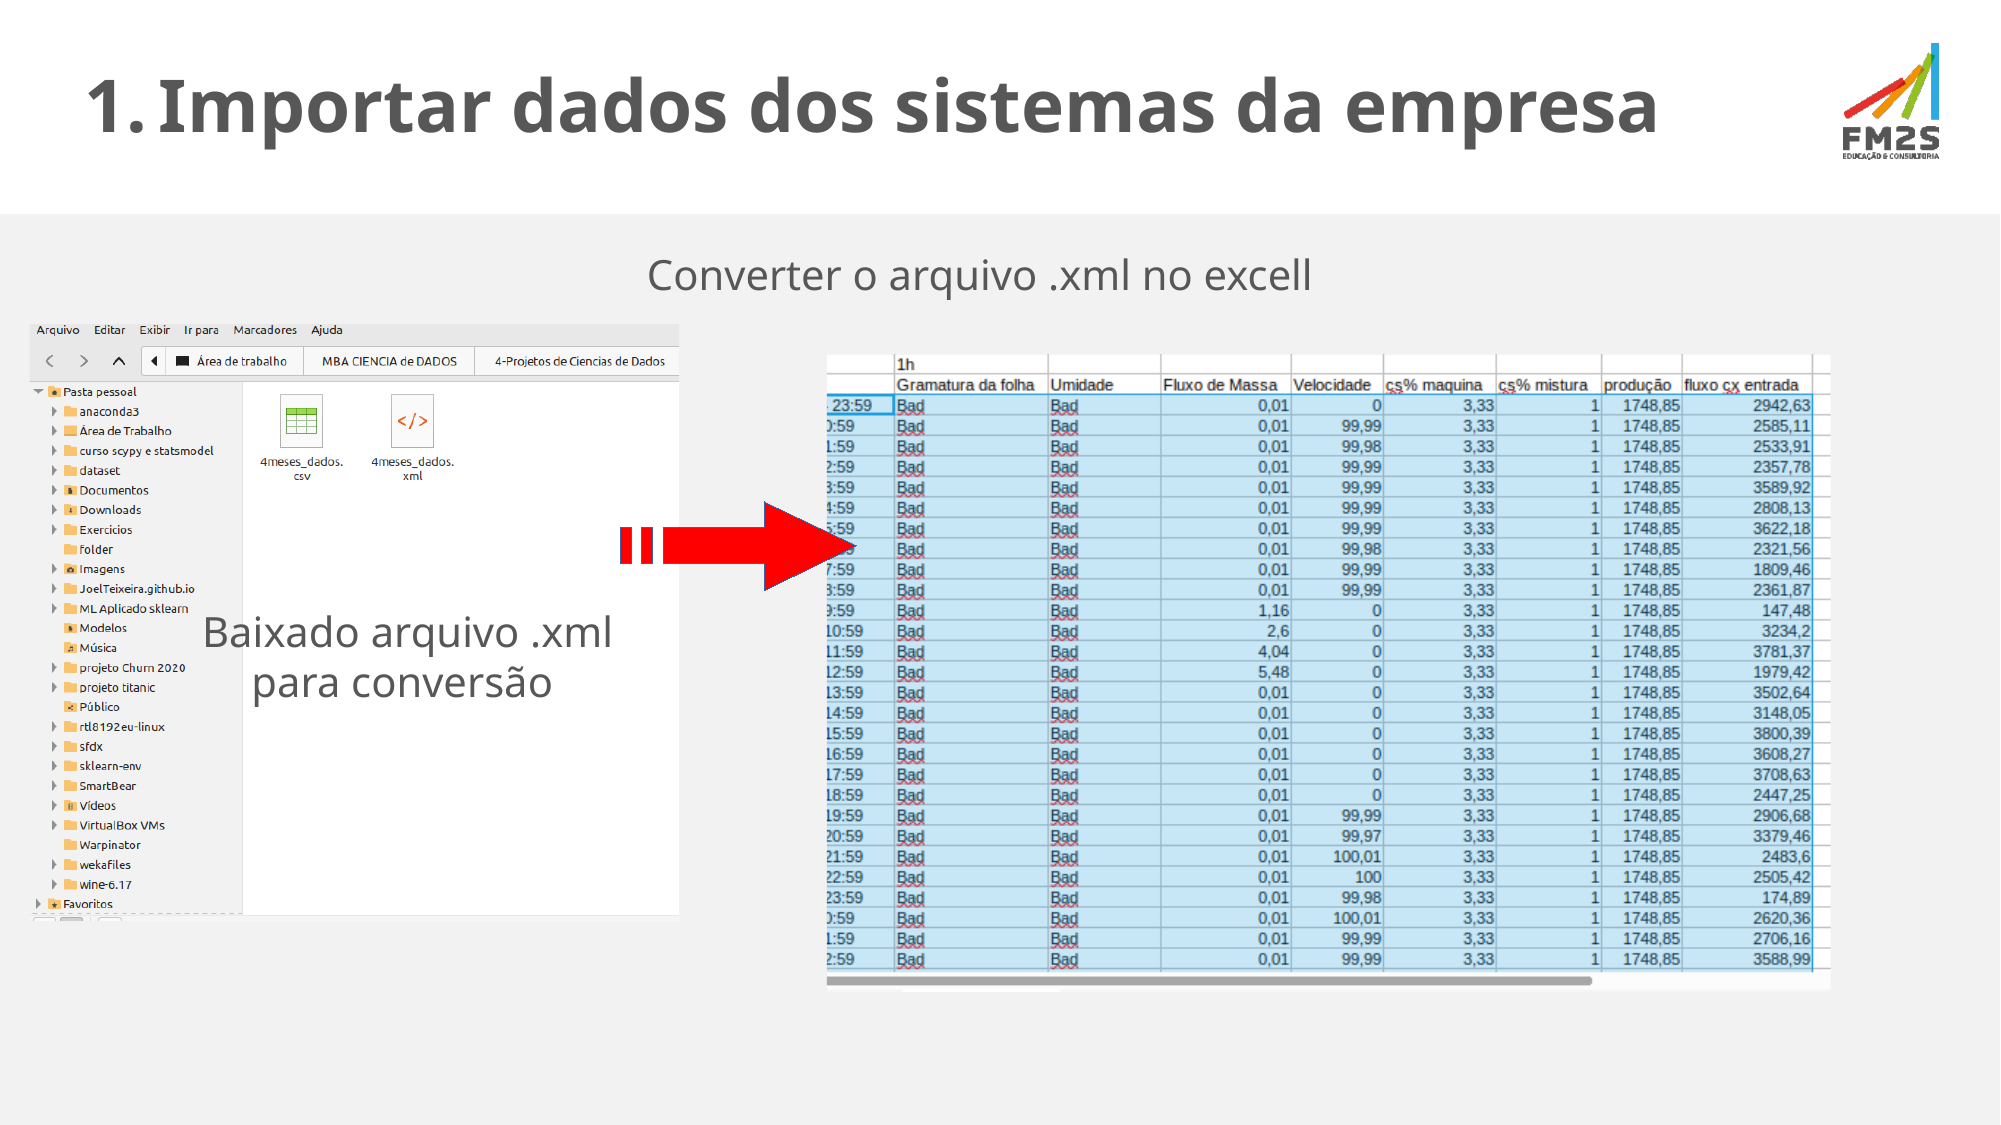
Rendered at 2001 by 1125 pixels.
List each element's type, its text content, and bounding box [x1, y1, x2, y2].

picture [826, 354, 1831, 992]
picture [29, 324, 680, 921]
list Converter o arquivo .xml no excell [637, 224, 1393, 325]
picture [1843, 43, 1939, 160]
title Importar dados dos sistemas da empresa [72, 62, 1701, 225]
text_box [684, 501, 821, 591]
